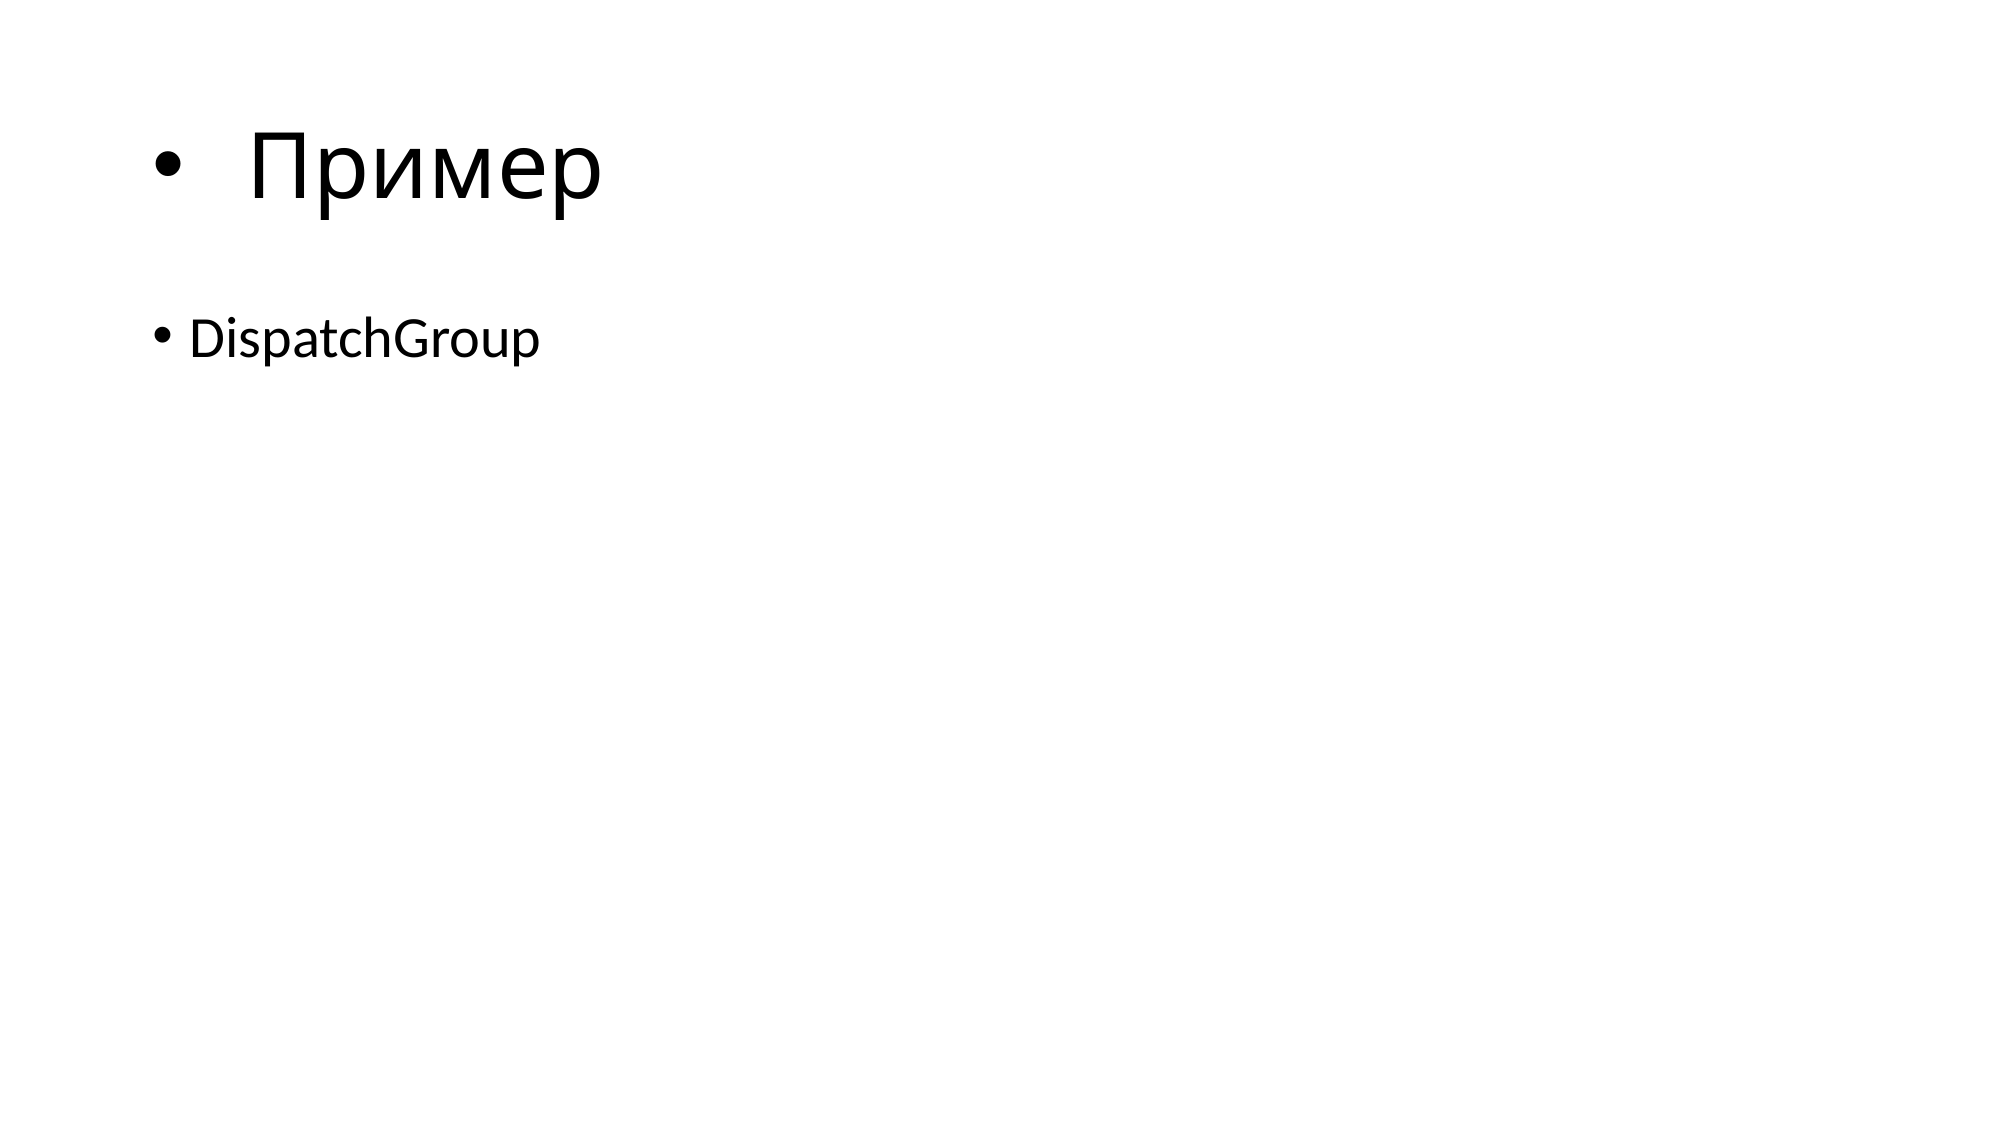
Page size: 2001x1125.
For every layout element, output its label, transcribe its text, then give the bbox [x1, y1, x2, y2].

title Пример [137, 59, 1863, 278]
list DispatchGroup [137, 299, 1863, 1014]
